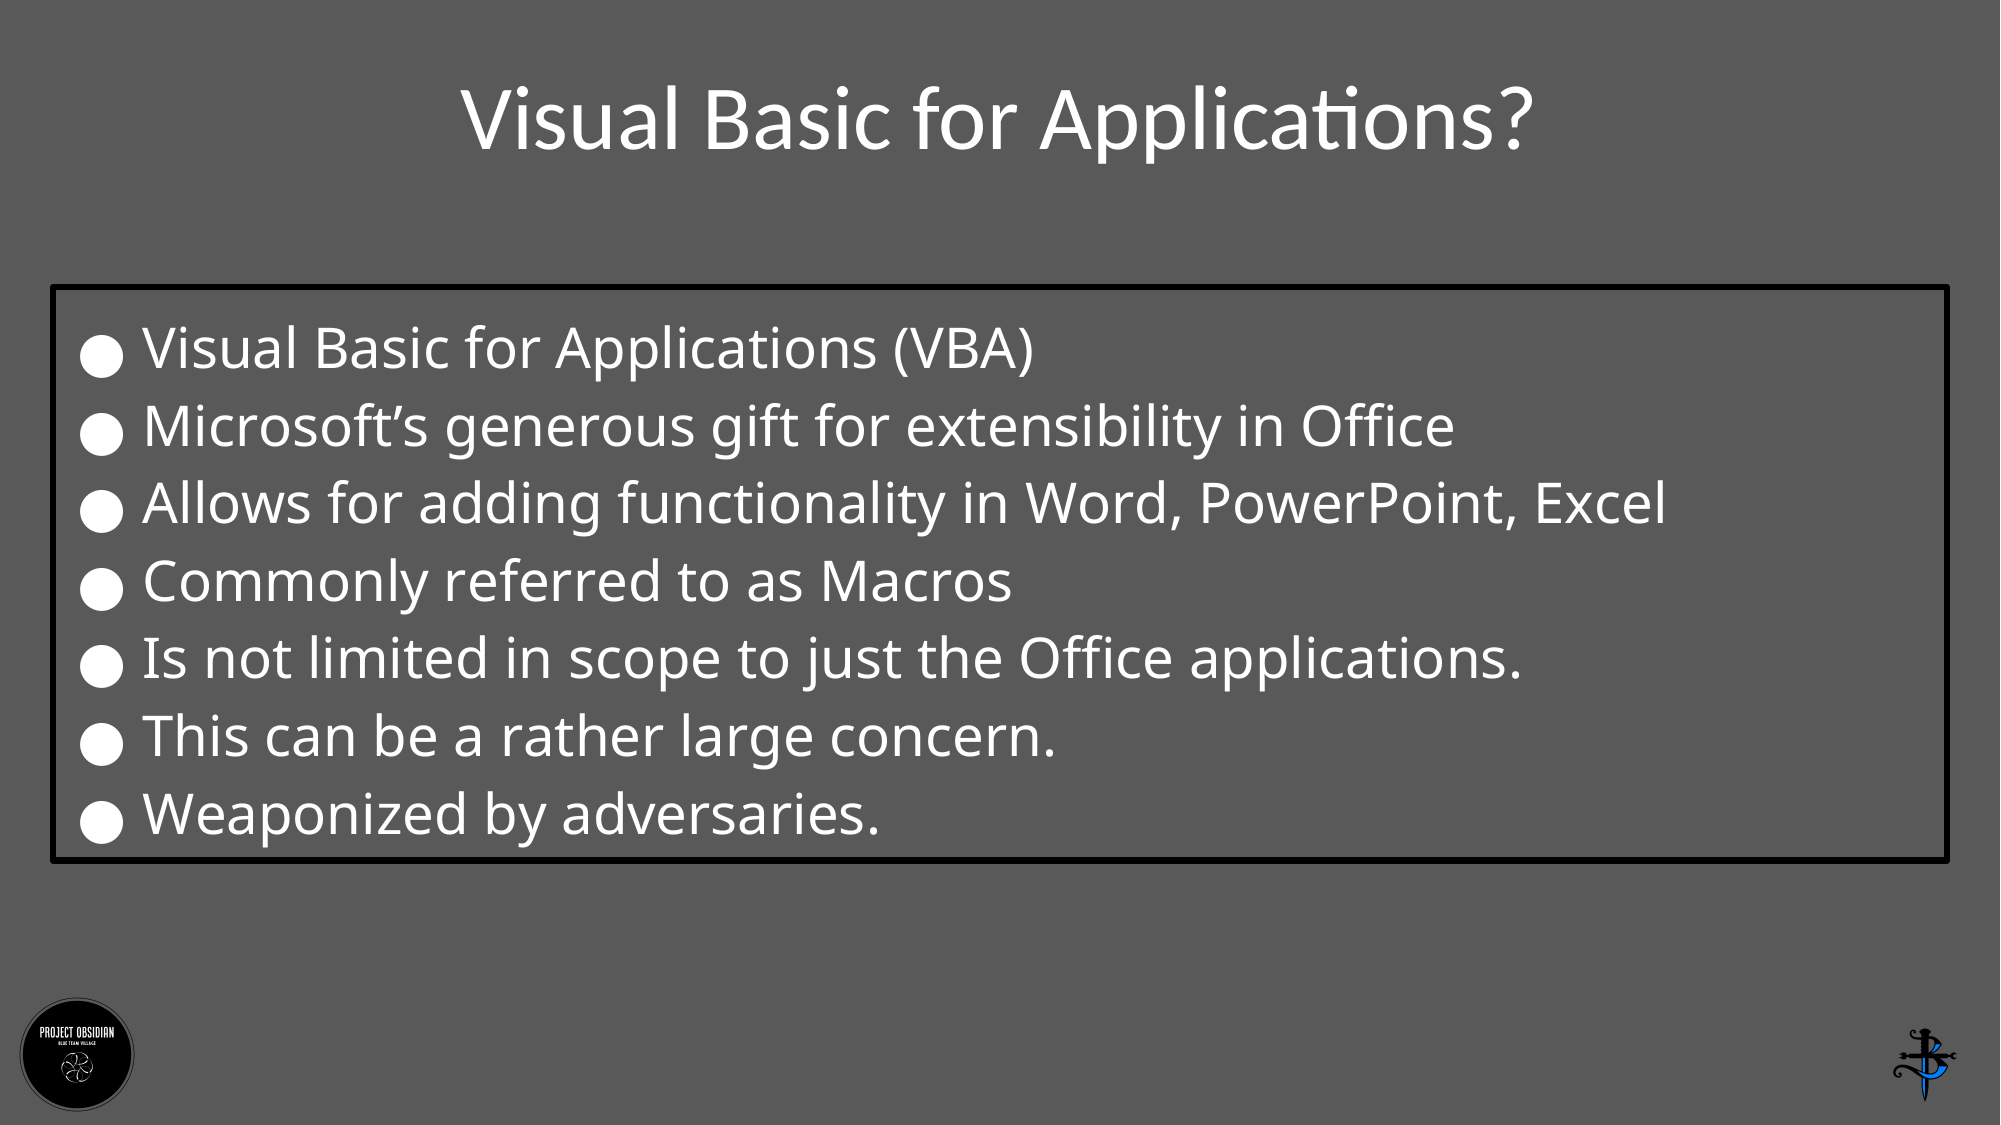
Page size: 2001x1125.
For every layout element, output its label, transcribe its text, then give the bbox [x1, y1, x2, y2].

title Visual Basic for Applications? [137, 59, 1863, 181]
picture [1862, 1002, 1988, 1125]
picture [16, 993, 138, 1116]
text_box Visual Basic for Applications (VBA) Microsoft’s generous gift for extensibility in Office Allows for adding functionality in Word, PowerPoint, Excel Commonly referred to as Macros Is not limited in scope to just the Office applications. This can be a rather large concern. Weaponized by adversaries. [52, 287, 1947, 861]
